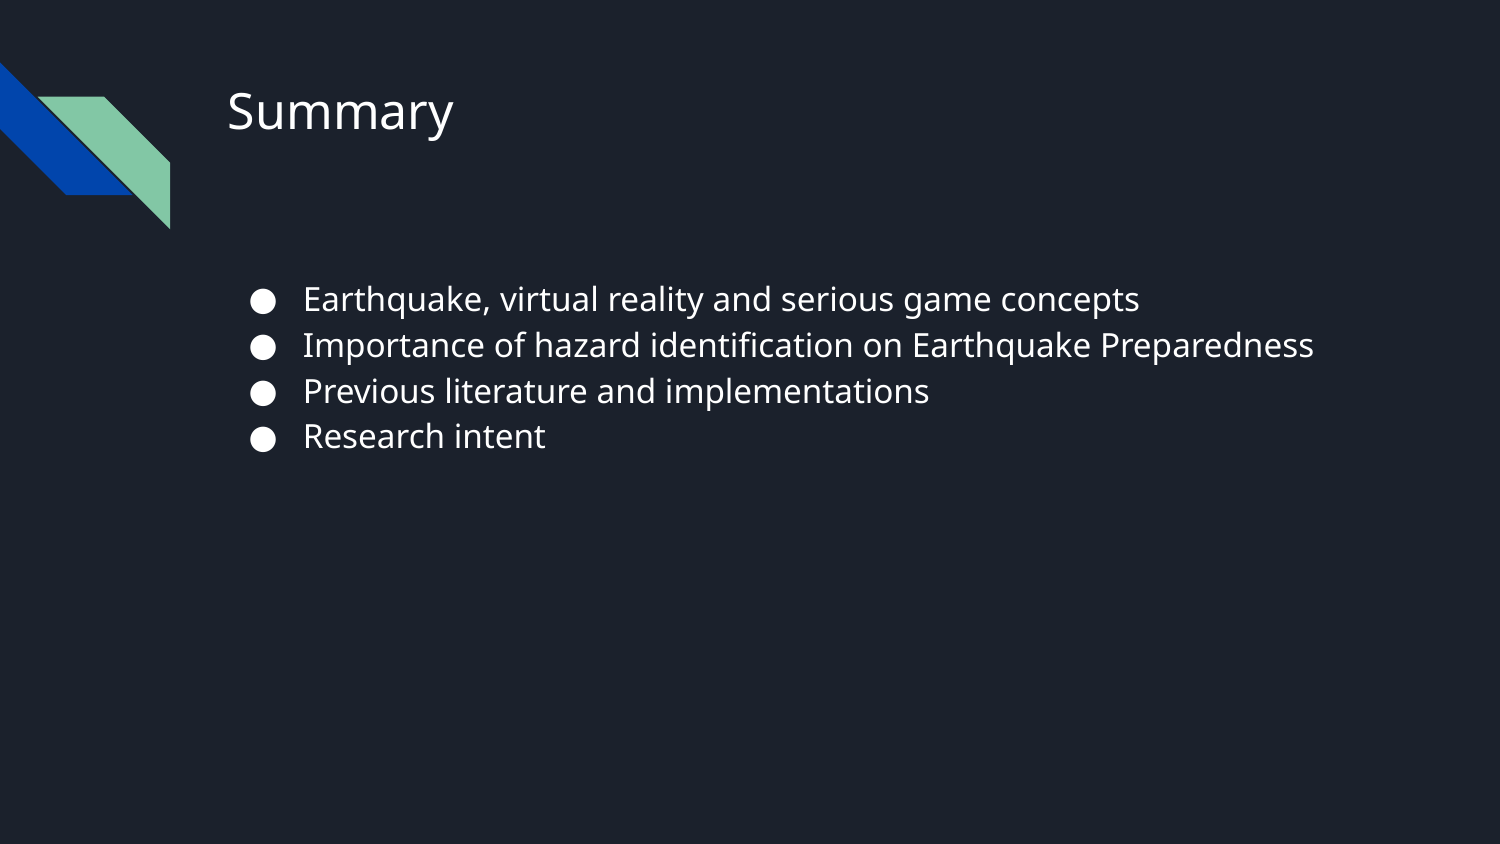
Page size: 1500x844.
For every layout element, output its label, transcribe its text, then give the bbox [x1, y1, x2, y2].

list Earthquake, virtual reality and serious game concepts Importance of hazard identification on Earthquake Preparedness Previous literature and implementations Research intent [212, 257, 1368, 735]
title Summary [212, 64, 1368, 215]
